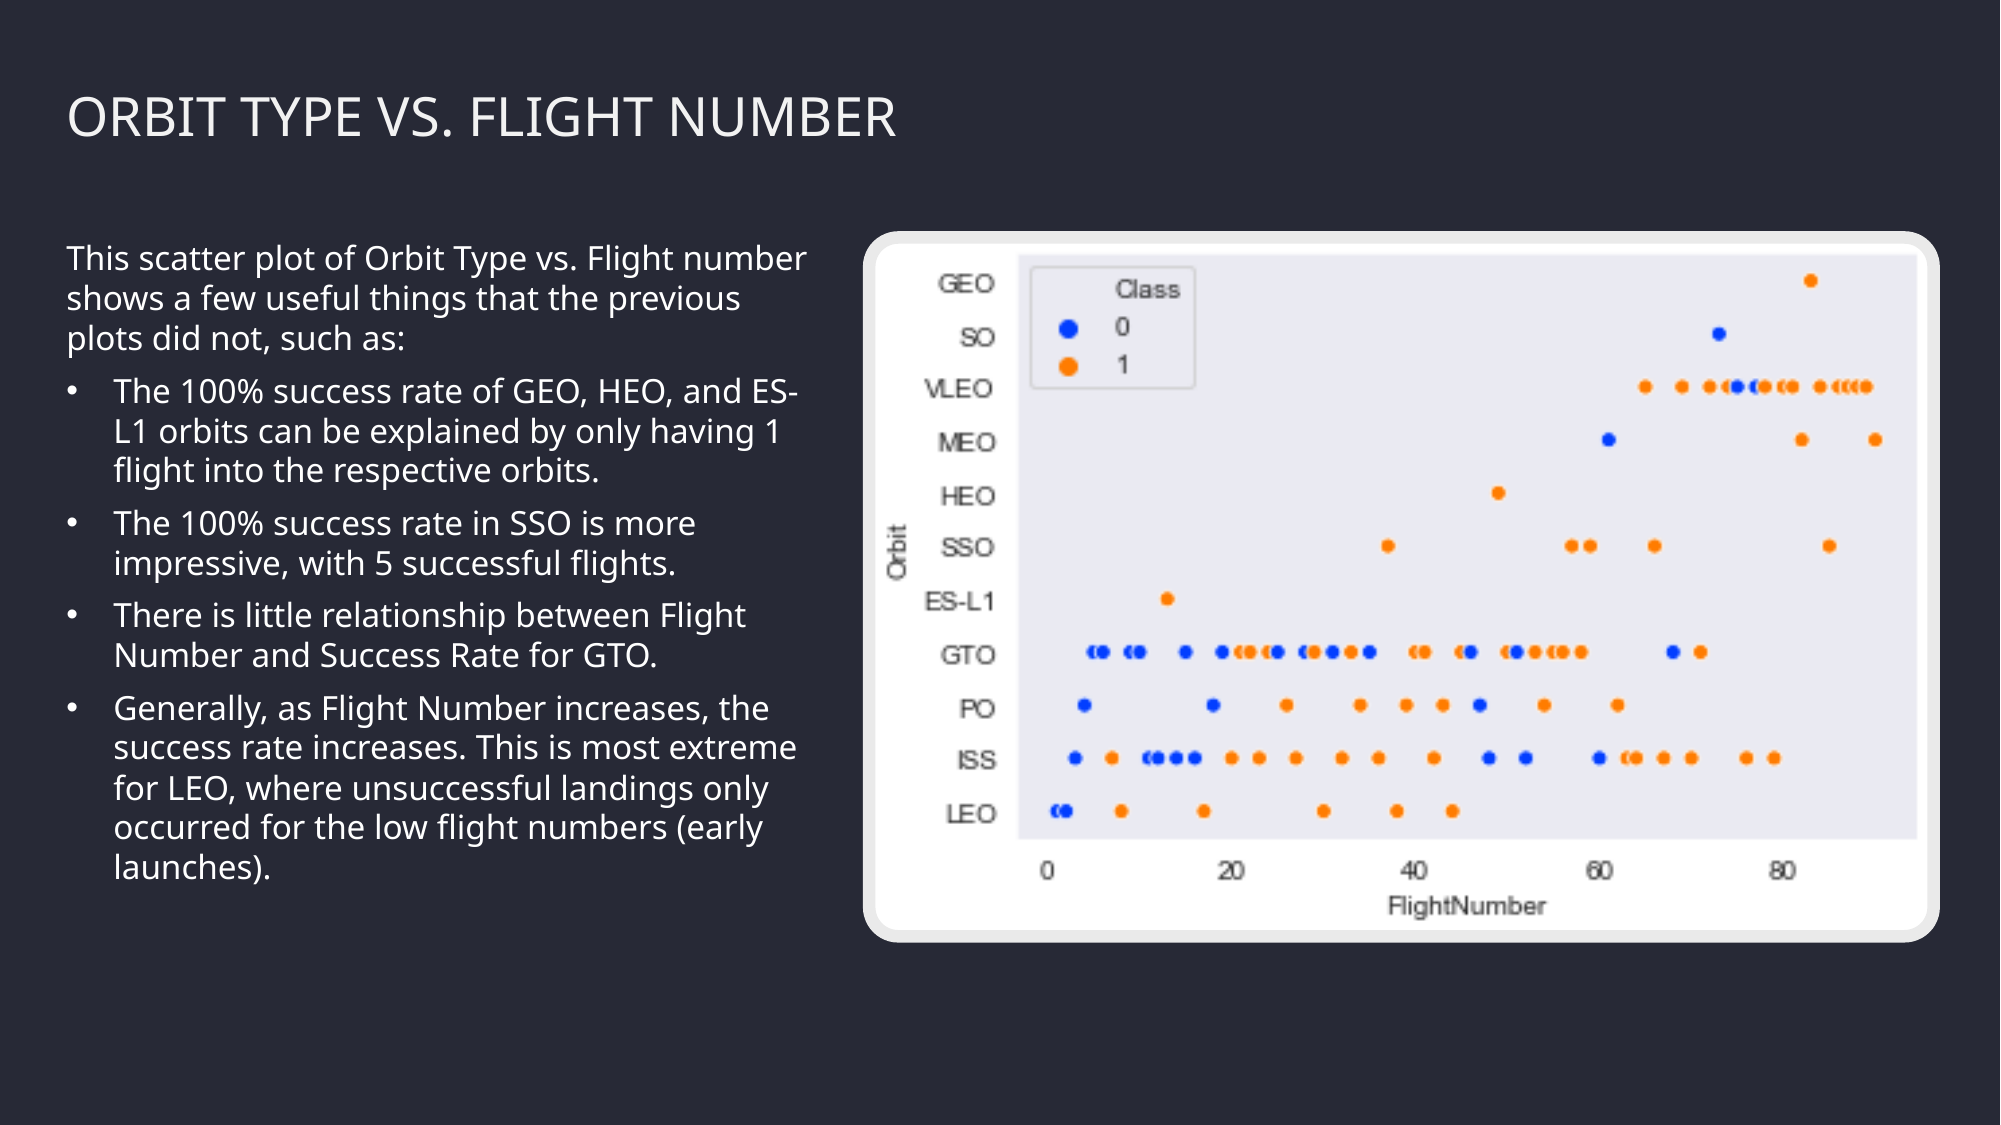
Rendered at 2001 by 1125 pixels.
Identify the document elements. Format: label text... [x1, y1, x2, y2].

title Orbit Type vs. flight number [66, 30, 1863, 149]
list This scatter plot of Orbit Type vs. Flight number shows a few useful things that the previous plots did not, such as: The 100% success rate of GEO, HEO, and ES-L1 orbits can be explained by only having 1 flight into the respective orbits. The 100% success rate in SSO is more impressive, with 5 successful flights. There is little relationship between Flight Number and Success Rate for GTO. Generally, as Flight Number increases, the success rate increases. This is most extreme for LEO, where unsuccessful landings only occurred for the low flight numbers (early launches). [66, 237, 823, 1050]
picture [869, 237, 1934, 937]
